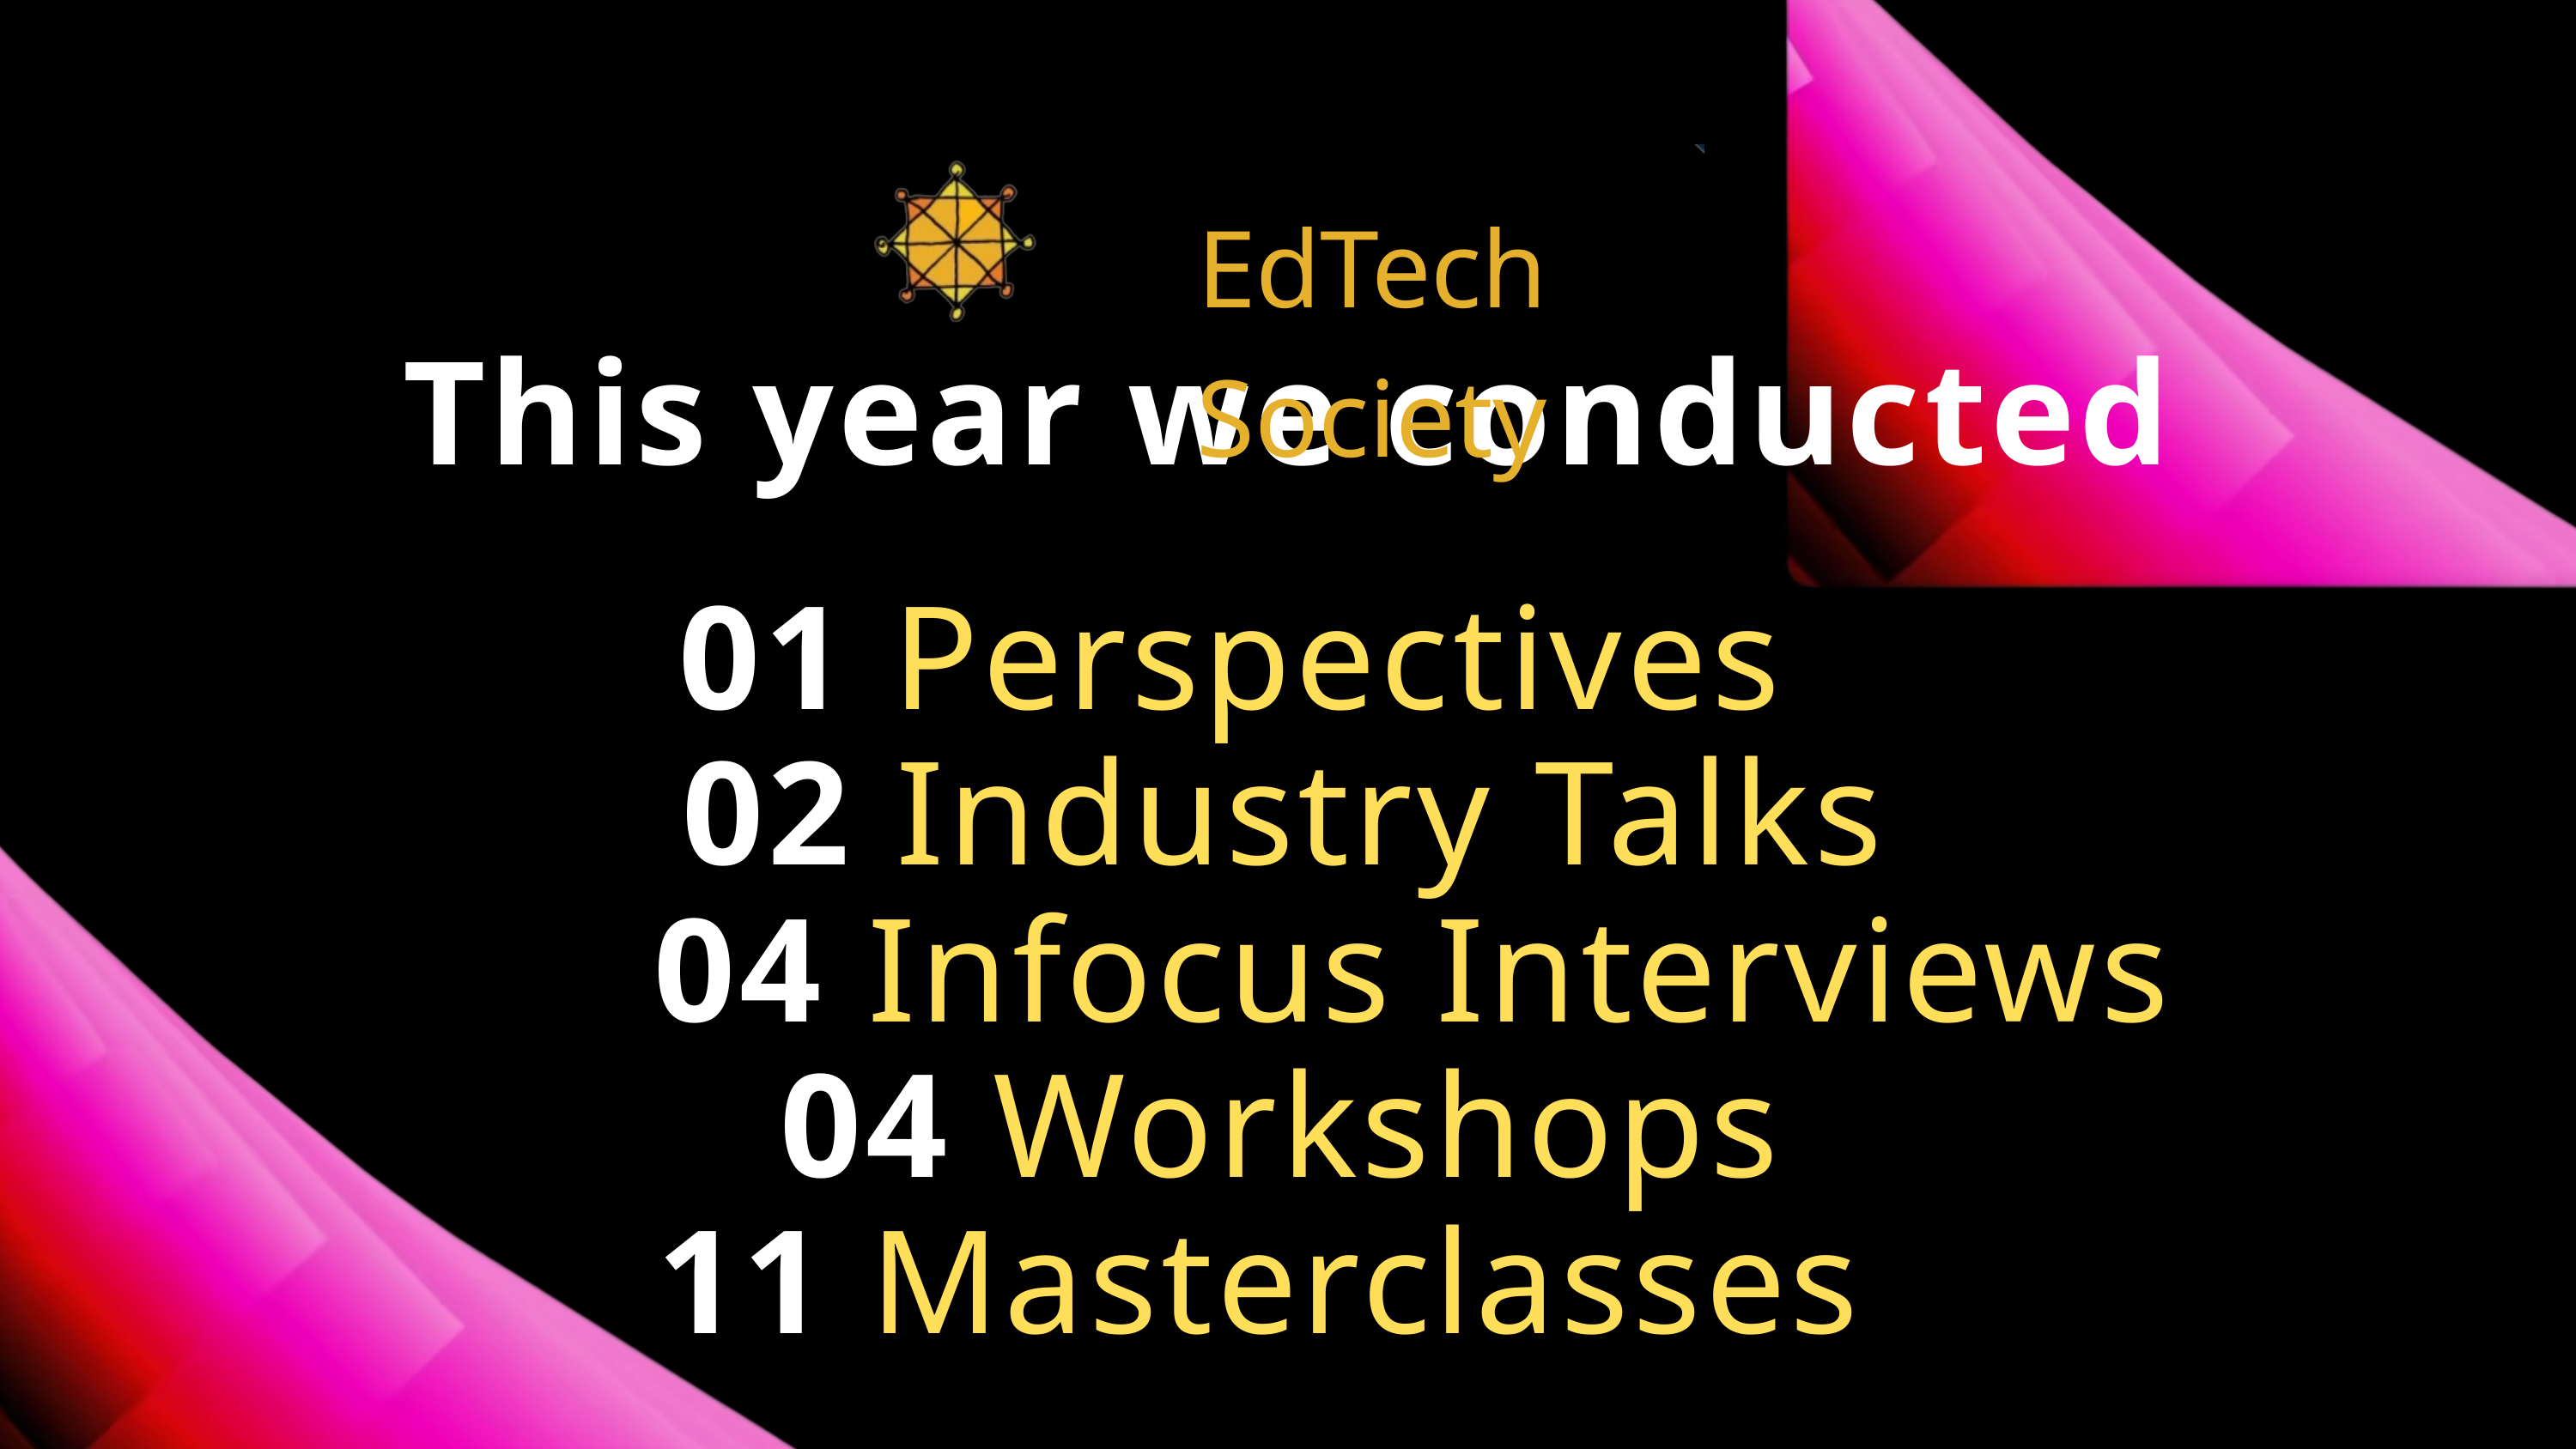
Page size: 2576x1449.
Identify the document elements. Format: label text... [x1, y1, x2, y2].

text_box 01 Perspectives [386, 603, 2074, 738]
text_box 04 Infocus Interviews [590, 915, 2277, 1051]
text_box [0, 818, 843, 1449]
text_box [871, 144, 1705, 370]
text_box 02 Industry Talks [398, 759, 2086, 894]
text_box 04 Workshops [324, 1071, 2012, 1206]
text_box This year we conducted [347, 359, 2229, 494]
text_box 11 Masterclasses [415, 1228, 2103, 1362]
text_box [1783, 0, 2576, 592]
